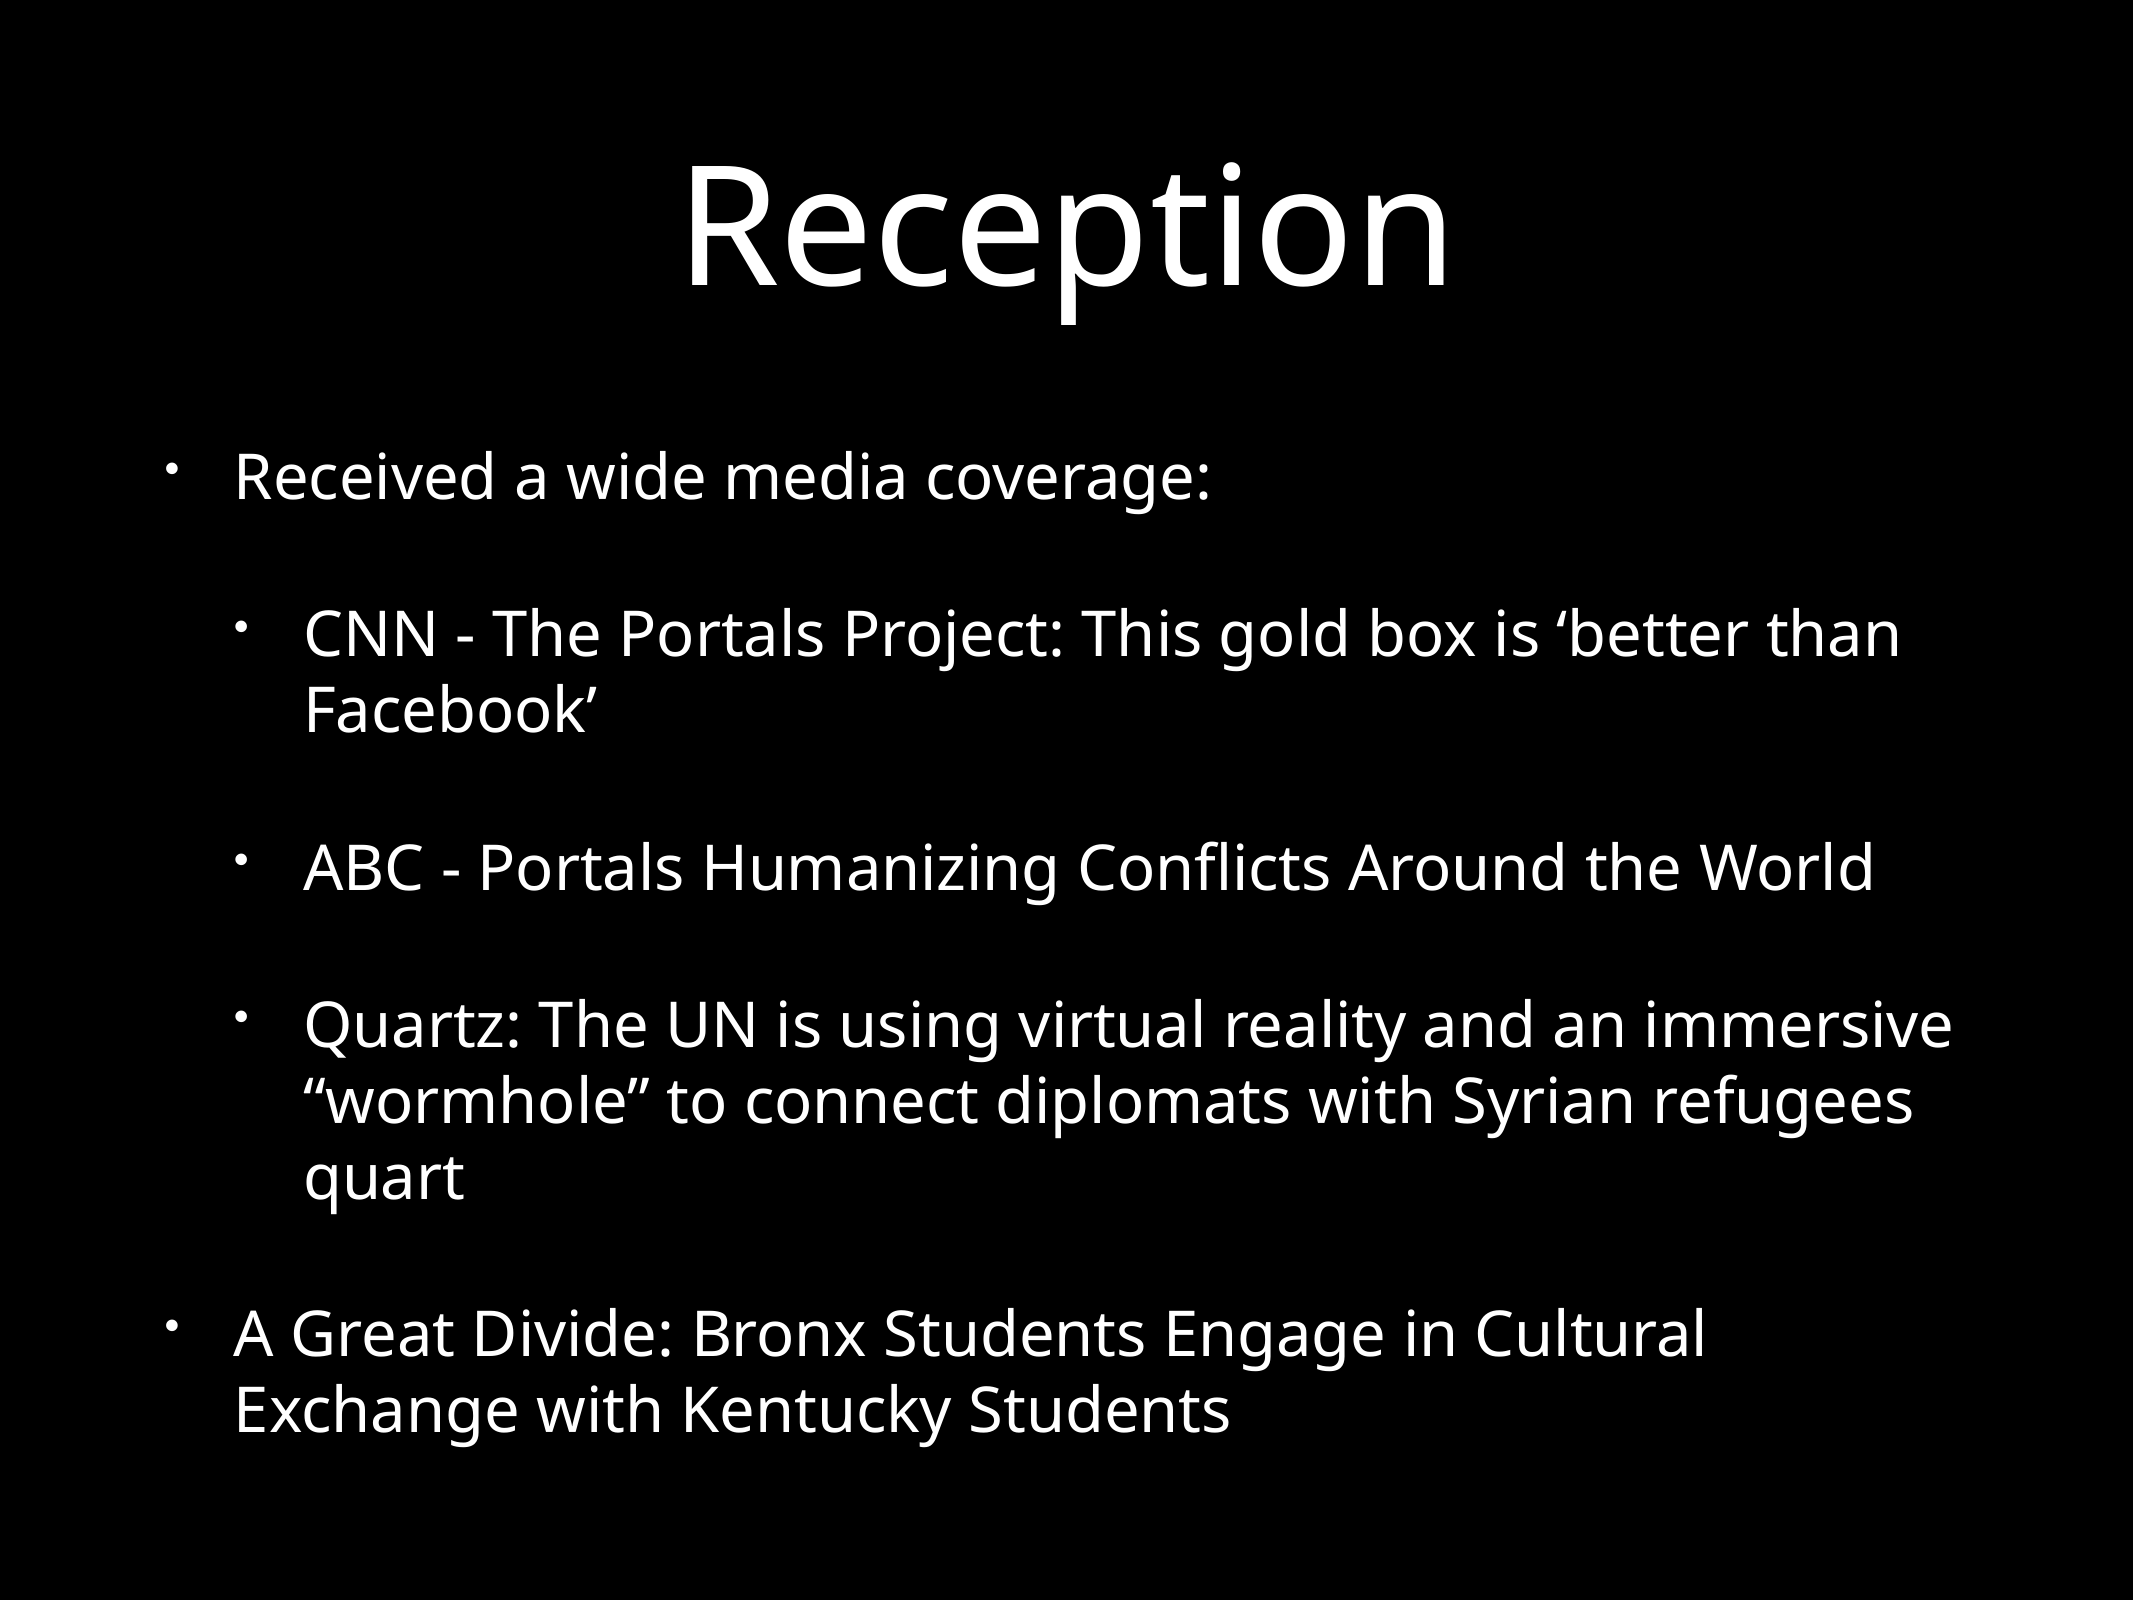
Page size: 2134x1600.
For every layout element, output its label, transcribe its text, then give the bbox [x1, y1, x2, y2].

title Reception [155, 41, 1978, 397]
list Received a wide media coverage: CNN - The Portals Project: This gold box is ‘better than Facebook’ ABC - Portals Humanizing Conflicts Around the World Quartz: The UN is using virtual reality and an immersive “wormhole” to connect diplomats with Syrian refugees quart A Great Divide: Bronx Students Engage in Cultural Exchange with Kentucky Students [155, 424, 1978, 1457]
